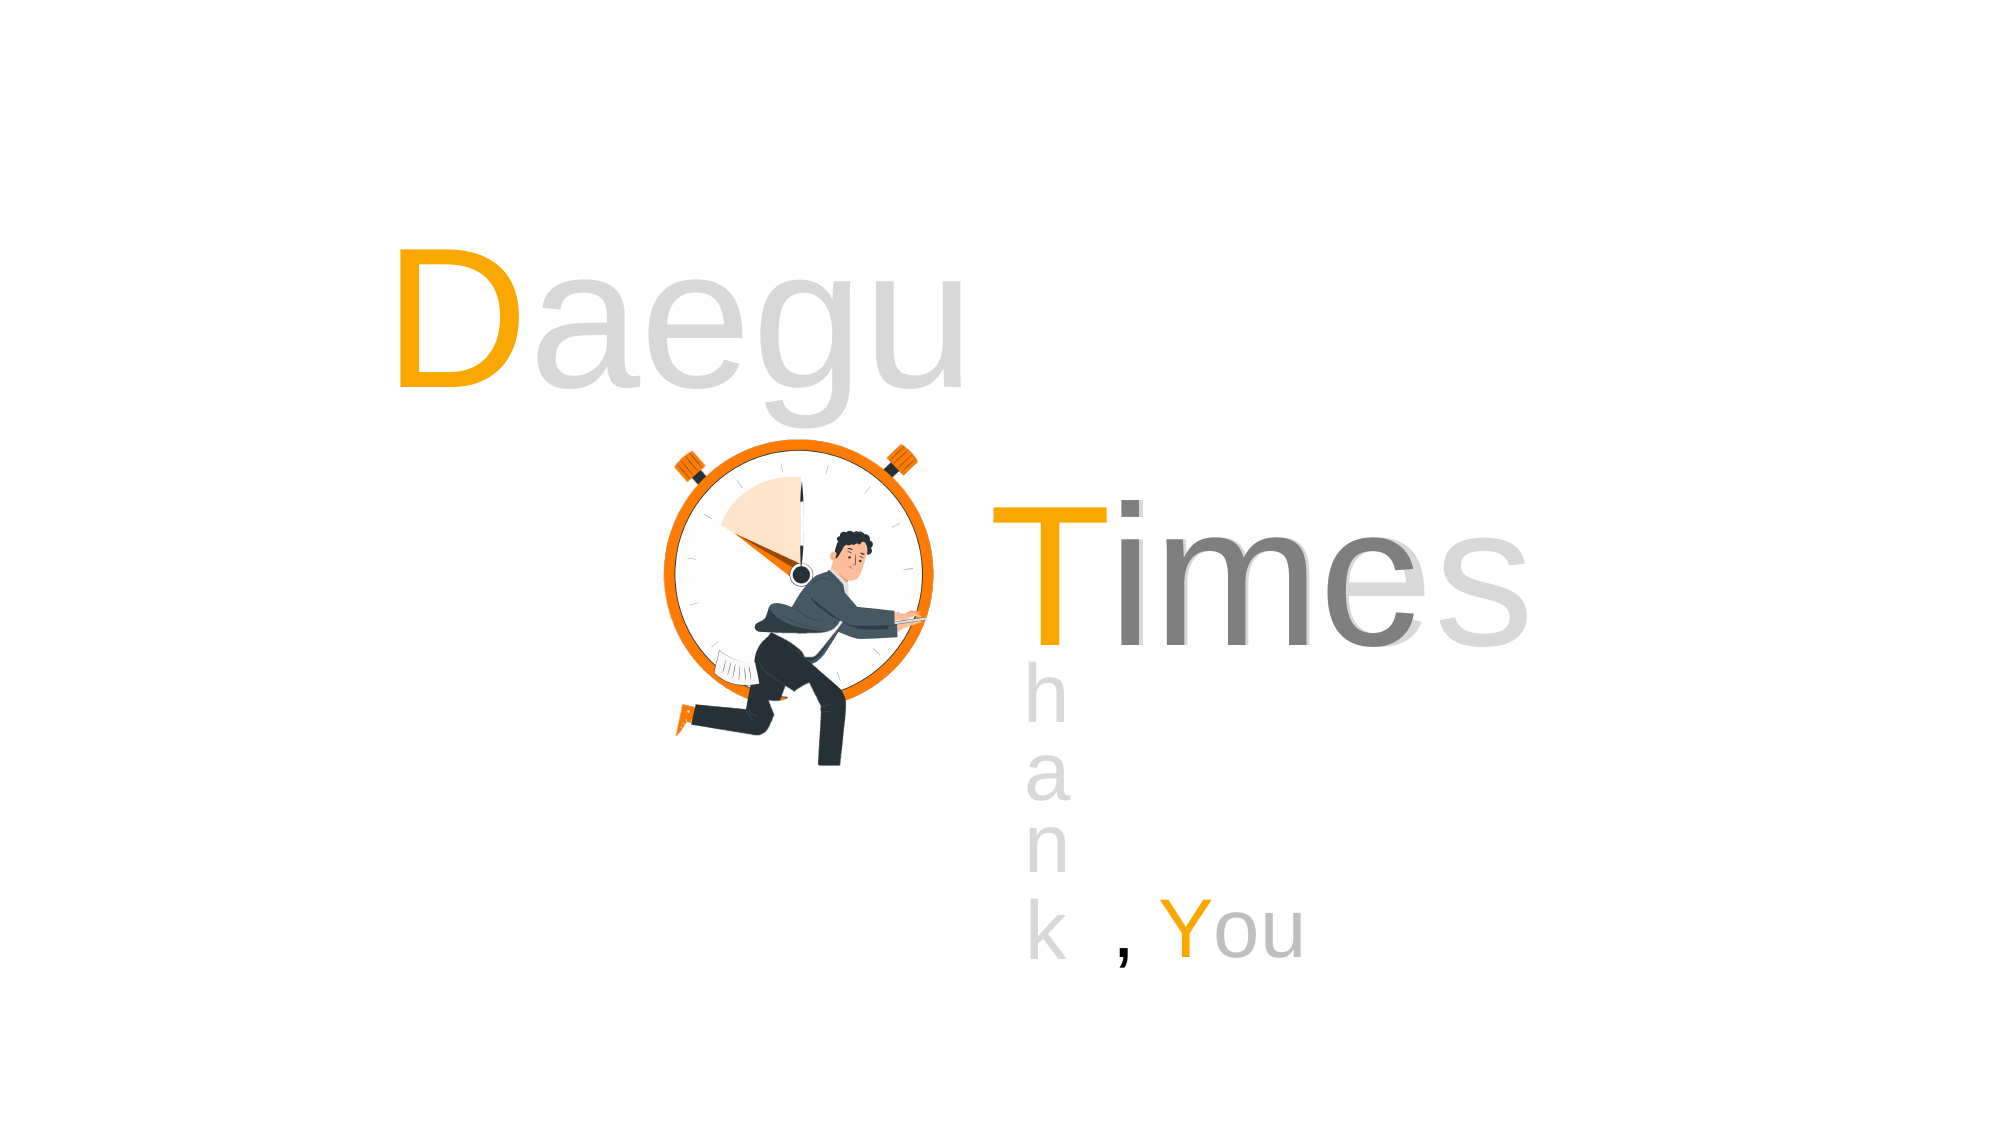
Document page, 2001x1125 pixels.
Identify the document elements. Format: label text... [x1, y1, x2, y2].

text_box n [1009, 816, 1094, 898]
text_box k [1010, 868, 1094, 984]
text_box , You [1097, 866, 1330, 982]
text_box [369, 180, 1613, 808]
